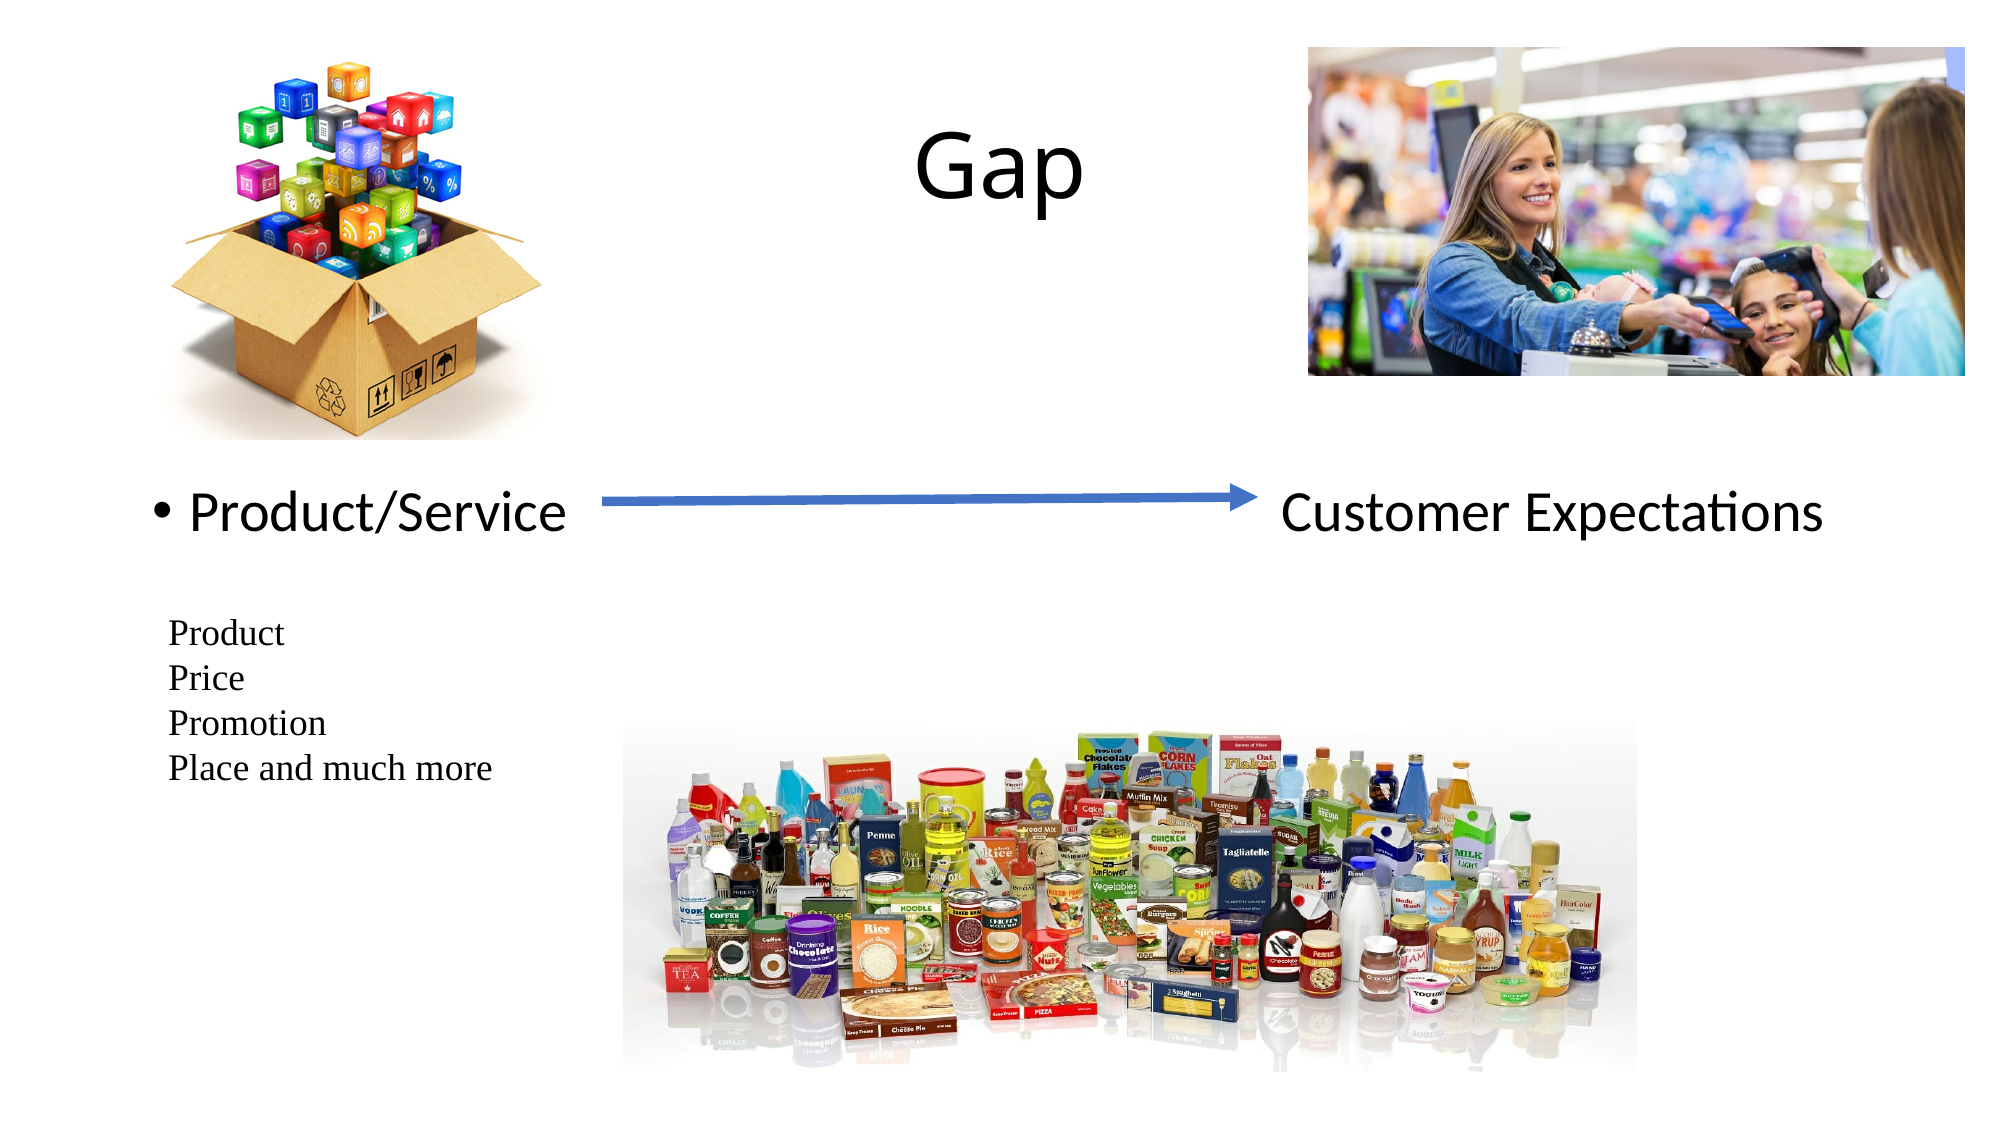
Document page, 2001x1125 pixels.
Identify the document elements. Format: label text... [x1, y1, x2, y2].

picture [623, 644, 1637, 1072]
list Product/Service Customer Expectations [137, 299, 1863, 623]
title Gap [568, 59, 1308, 278]
picture [1308, 47, 1965, 376]
picture [137, 51, 568, 440]
text_box Product Price Promotion Place and much more [153, 600, 1394, 796]
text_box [602, 496, 1259, 502]
